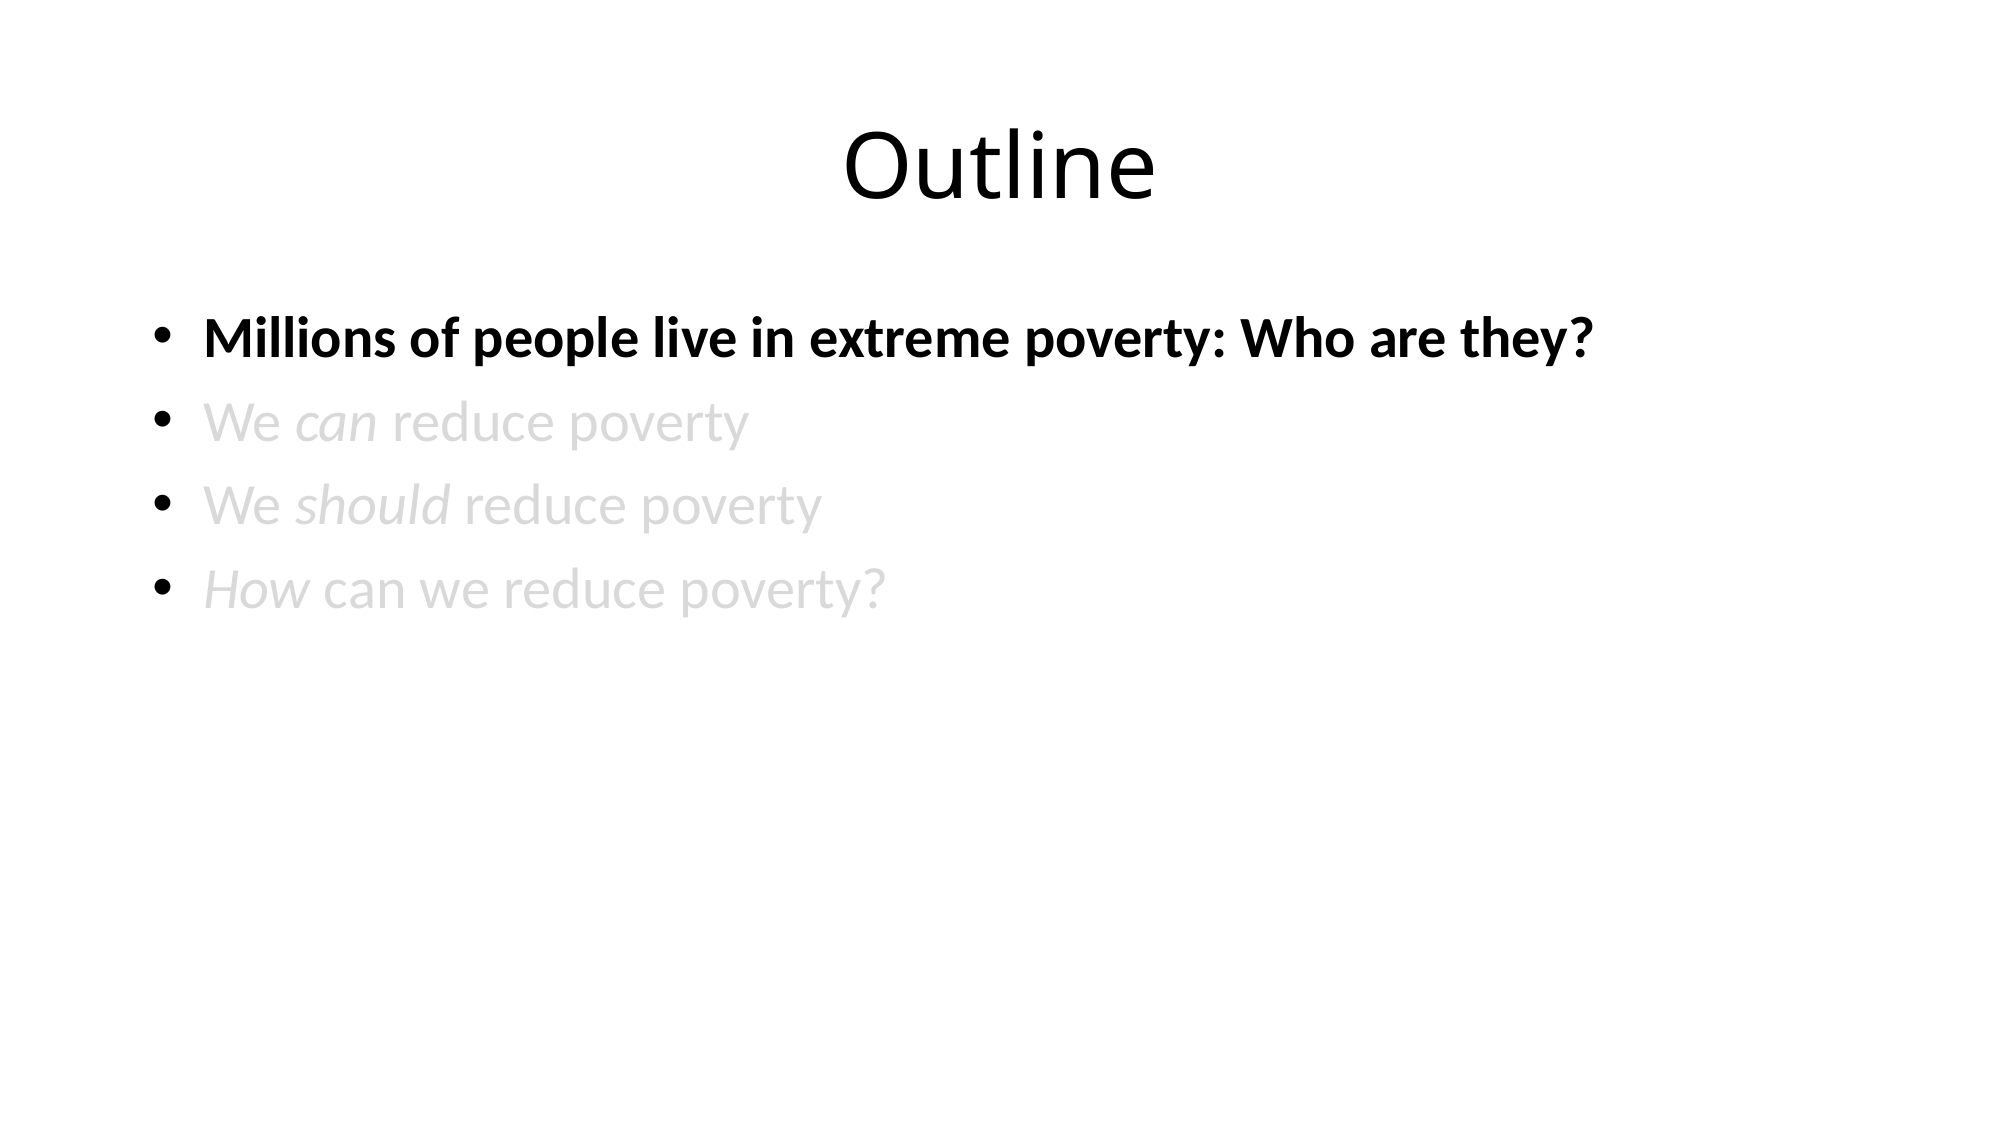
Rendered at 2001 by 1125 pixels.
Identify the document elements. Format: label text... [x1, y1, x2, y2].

title Outline [137, 59, 1863, 278]
list Millions of people live in extreme poverty: Who are they? We can reduce poverty We should reduce poverty How can we reduce poverty? [137, 299, 1863, 1014]
